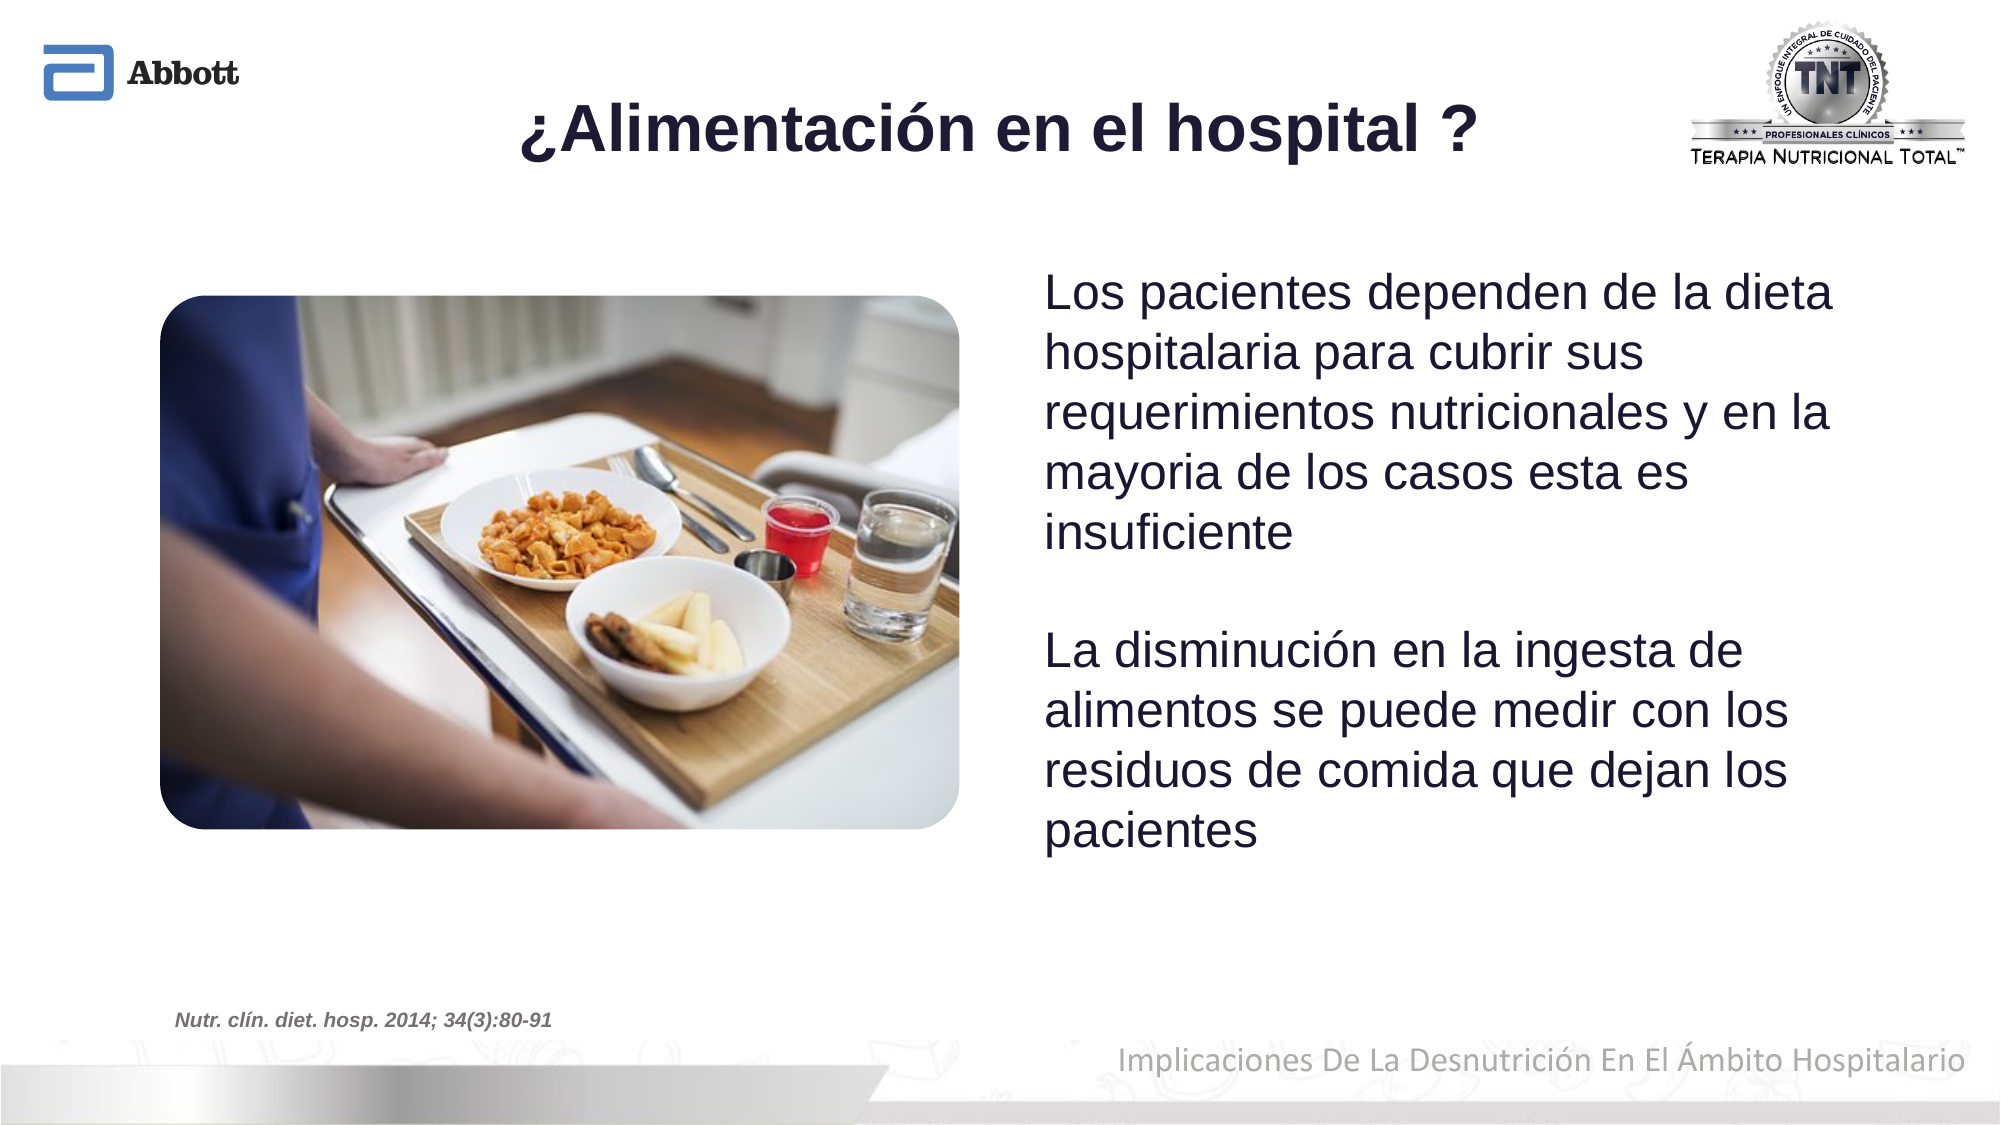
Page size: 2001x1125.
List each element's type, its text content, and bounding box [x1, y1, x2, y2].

text_box ¿Alimentación en el hospital ? [417, 77, 1583, 173]
text_box Nutr. clín. diet. hosp. 2014; 34(3):80-91 [160, 999, 568, 1040]
picture [0, 0, 2001, 1125]
text_box Los pacientes dependen de la dieta hospitalaria para cubrir sus requerimientos nutricionales y en la mayoria de los casos esta es insuficiente [1030, 251, 1949, 567]
text_box La disminución en la ingesta de alimentos se puede medir con los residuos de comida que dejan los pacientes [1030, 609, 1890, 865]
